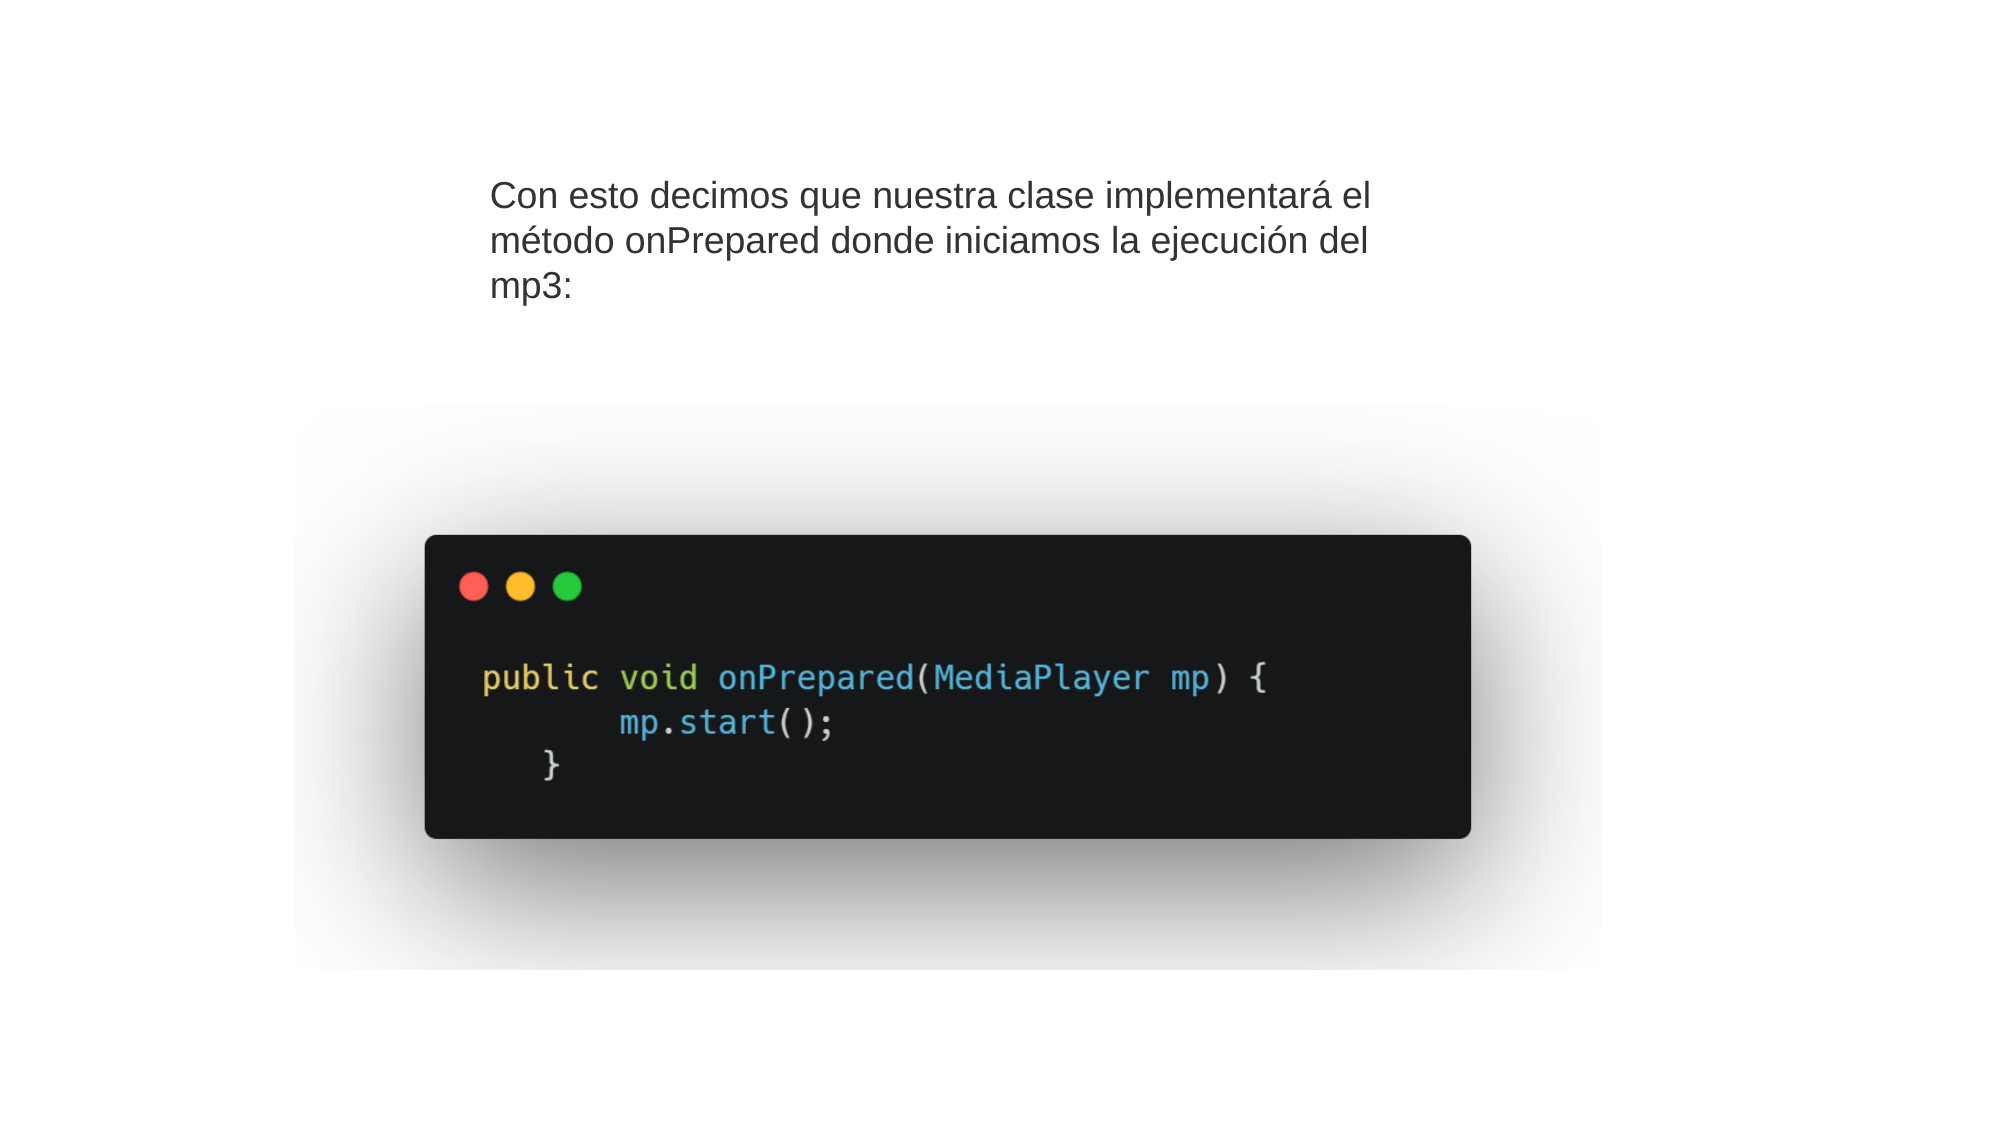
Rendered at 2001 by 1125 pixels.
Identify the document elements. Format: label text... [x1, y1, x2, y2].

text_box Con esto decimos que nuestra clase implementará el método onPrepared donde iniciamos la ejecución del mp3: [474, 163, 1475, 313]
picture [294, 404, 1602, 971]
